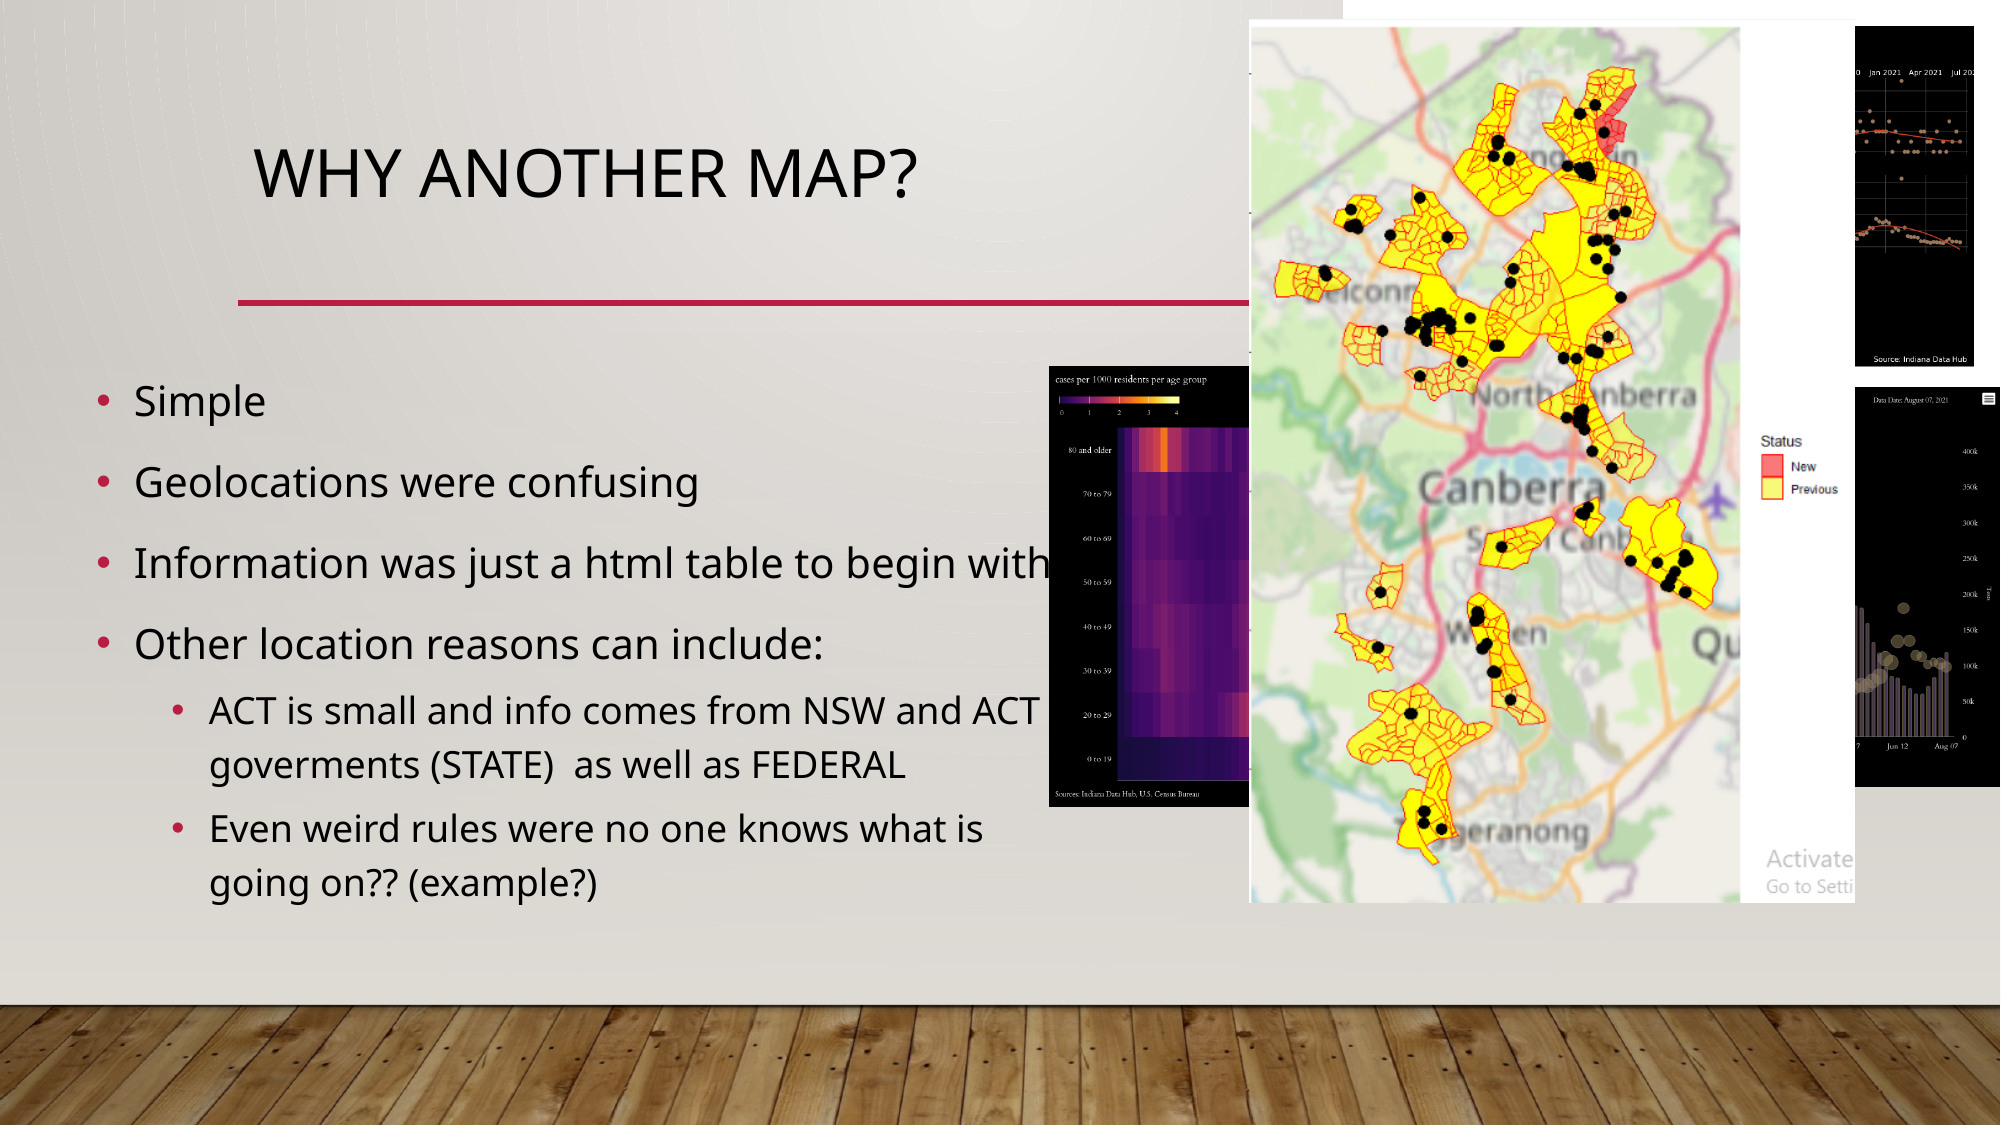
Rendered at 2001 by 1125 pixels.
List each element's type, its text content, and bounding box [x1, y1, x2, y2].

title Why another map? [238, 131, 1248, 305]
picture [0, 1005, 2000, 1125]
list Simple Geolocations were confusing Information was just a html table to begin with Other location reasons can include: ACT is small and info comes from NSW and ACT goverments (STATE) as well as FEDERAL Even weird rules were no one knows what is going on?? (example?) [81, 357, 1094, 924]
picture [1049, 0, 2000, 903]
